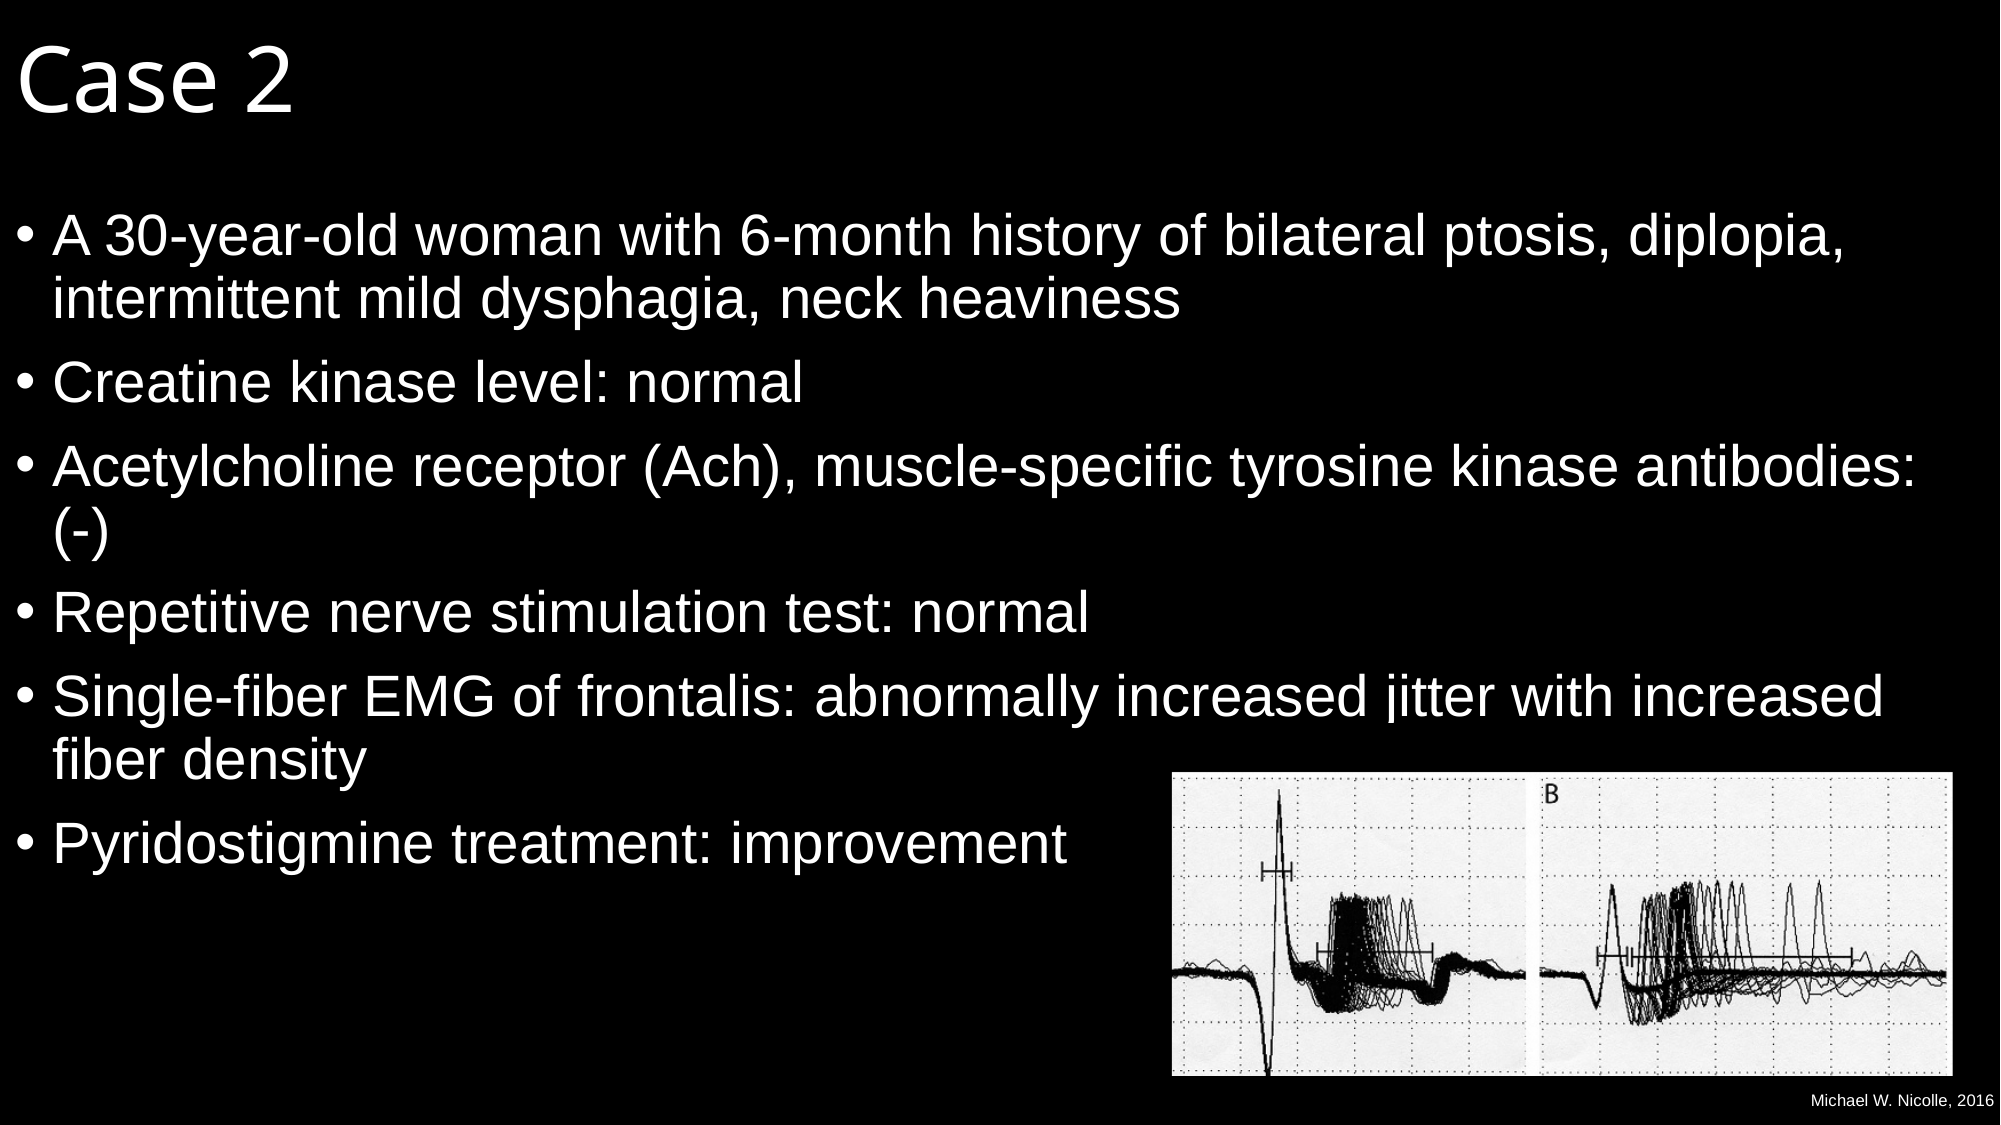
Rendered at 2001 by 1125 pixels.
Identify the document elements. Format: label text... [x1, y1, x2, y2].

title Case 2 [0, 0, 2000, 167]
picture [1171, 723, 2000, 1077]
list A 30-year-old woman with 6-month history of bilateral ptosis, diplopia, intermittent mild dysphagia, neck heaviness Creatine kinase level: normal Acetylcholine receptor (Ach), muscle-specific tyrosine kinase antibodies: (-) Repetitive nerve stimulation test: normal Single-fiber EMG of frontalis: abnormally increased jitter with increased fiber density Pyridostigmine treatment: improvement [0, 197, 2000, 1125]
text_box Michael W. Nicolle, 2016 [1796, 1082, 2000, 1118]
